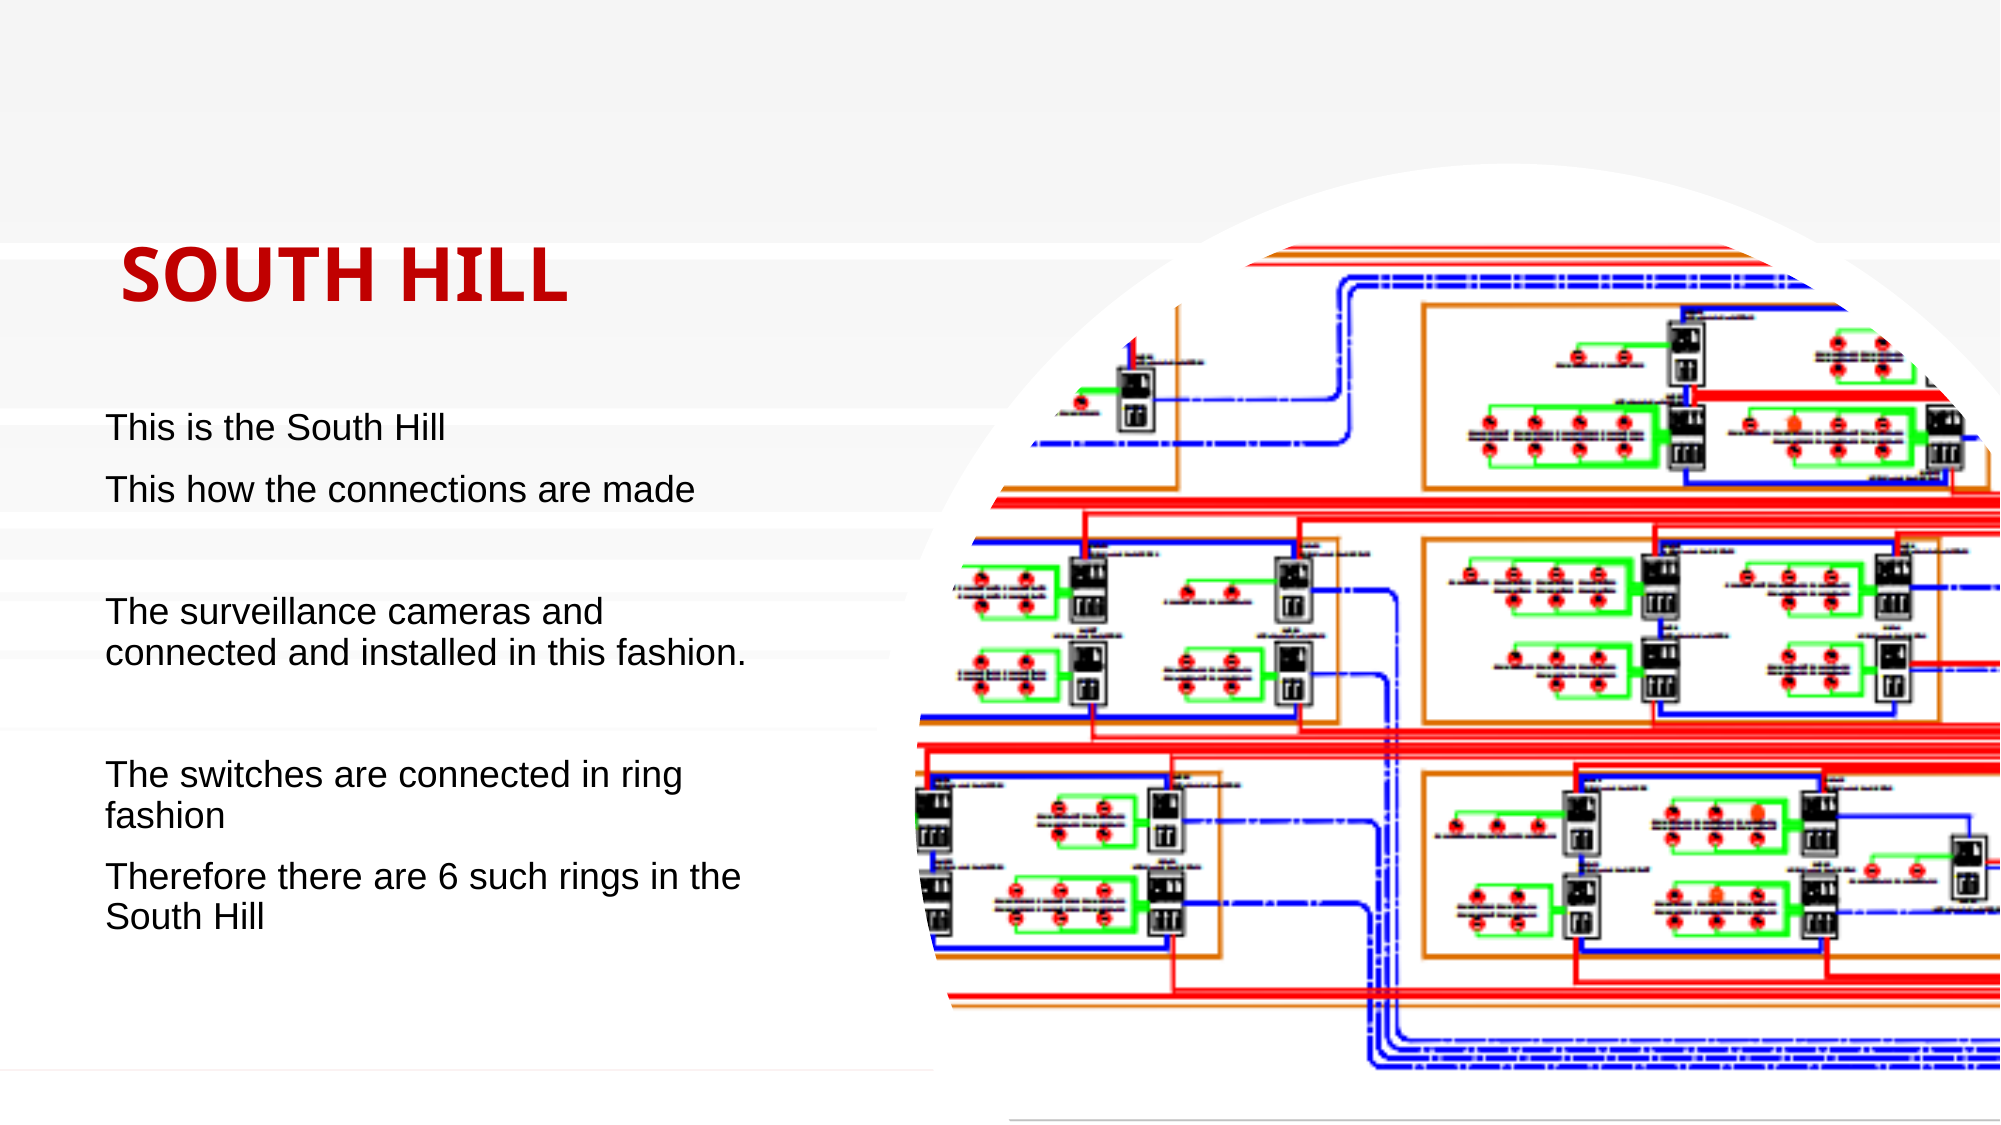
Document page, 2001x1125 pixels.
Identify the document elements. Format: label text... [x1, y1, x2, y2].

list This is the South Hill This how the connections are made The surveillance cameras and connected and installed in this fashion. The switches are connected in ring fashion Therefore there are 6 such rings in the South Hill [105, 408, 783, 963]
title SOUTH HILL [105, 82, 949, 326]
picture [914, 205, 2000, 1124]
